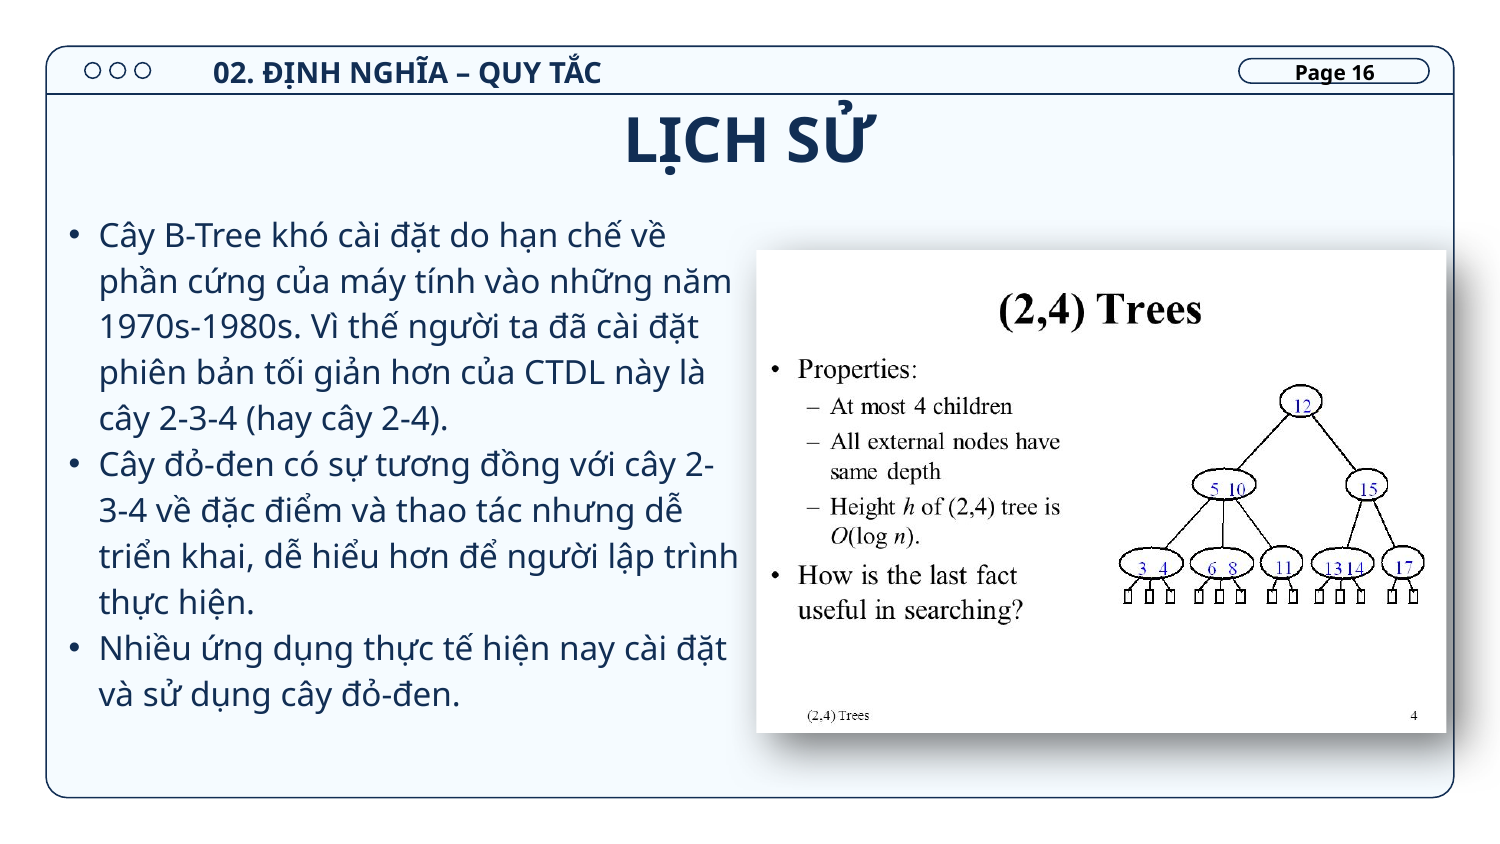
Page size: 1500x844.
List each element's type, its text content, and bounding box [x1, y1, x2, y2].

picture [755, 249, 1447, 733]
text_box Page 16 [1280, 52, 1393, 92]
subtitle Cây B-Tree khó cài đặt do hạn chế về phần cứng của máy tính vào những năm 1970s-1980s. Vì thế người ta đã cài đặt phiên bản tối giản hơn của CTDL này là cây 2-3-4 (hay cây 2-4). Cây đỏ-đen có sự tương đồng với cây 2-3-4 về đặc điểm và thao tác nhưng dễ triển khai, dễ hiểu hơn để người lập trình thực hiện. Nhiều ứng dụng thực tế hiện nay cài đặt và sử dụng cây đỏ-đen. [53, 192, 757, 790]
text_box 02. ĐỊNH NGHĨA – QUY TẮC [160, 39, 656, 109]
title LỊCH SỬ [118, 85, 1382, 180]
